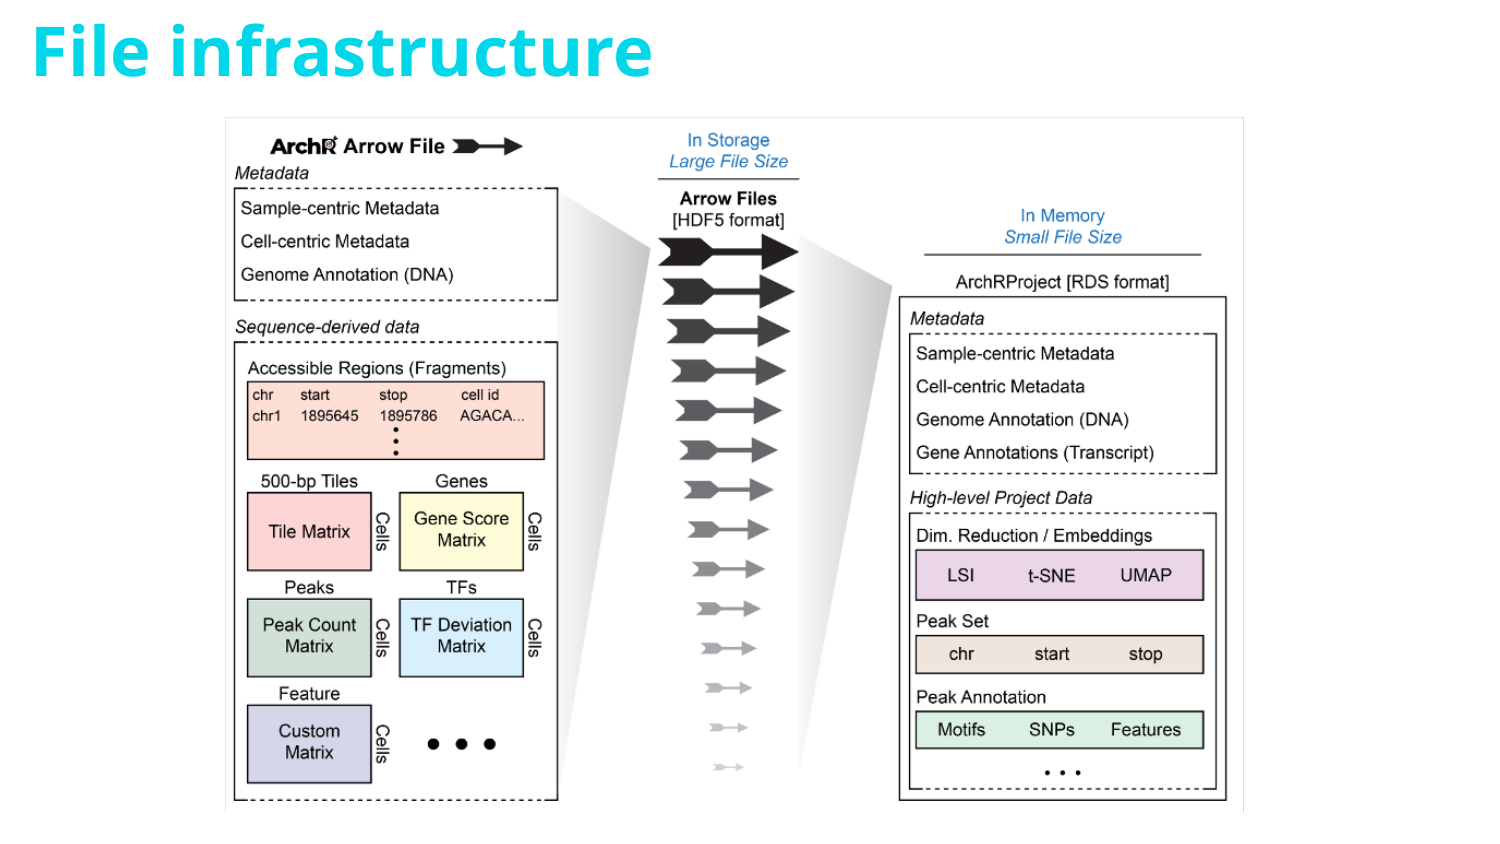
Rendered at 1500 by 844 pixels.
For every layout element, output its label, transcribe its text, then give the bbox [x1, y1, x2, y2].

picture [223, 116, 1246, 813]
title File infrastructure [30, 17, 1470, 139]
